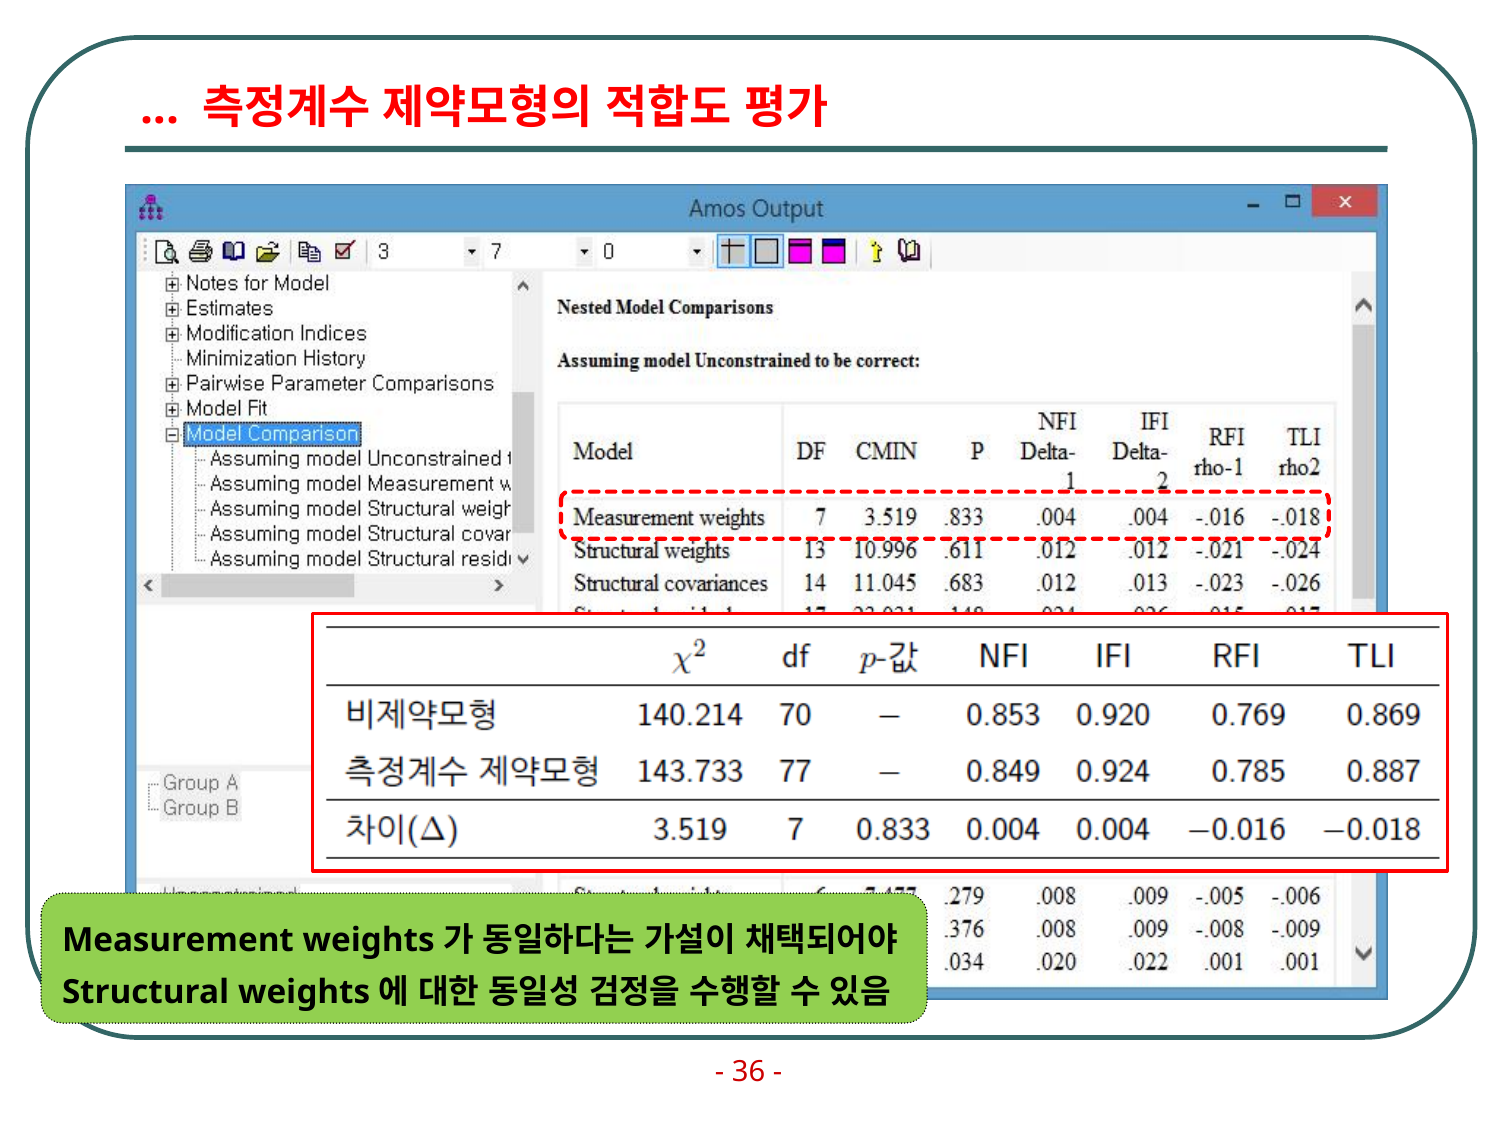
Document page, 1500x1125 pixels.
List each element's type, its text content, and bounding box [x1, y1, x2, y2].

text_box Measurement weights가 동일하다는 가설이 채택되어야 Structural weights에 대한 동일성 검정을 수행할 수 있음 [41, 893, 926, 1024]
title ... 측정계수 제약모형의 적합도 평가 [125, 54, 1388, 140]
picture [314, 614, 1446, 870]
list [124, 184, 1388, 1000]
slide_number - 36 - [617, 1034, 881, 1111]
